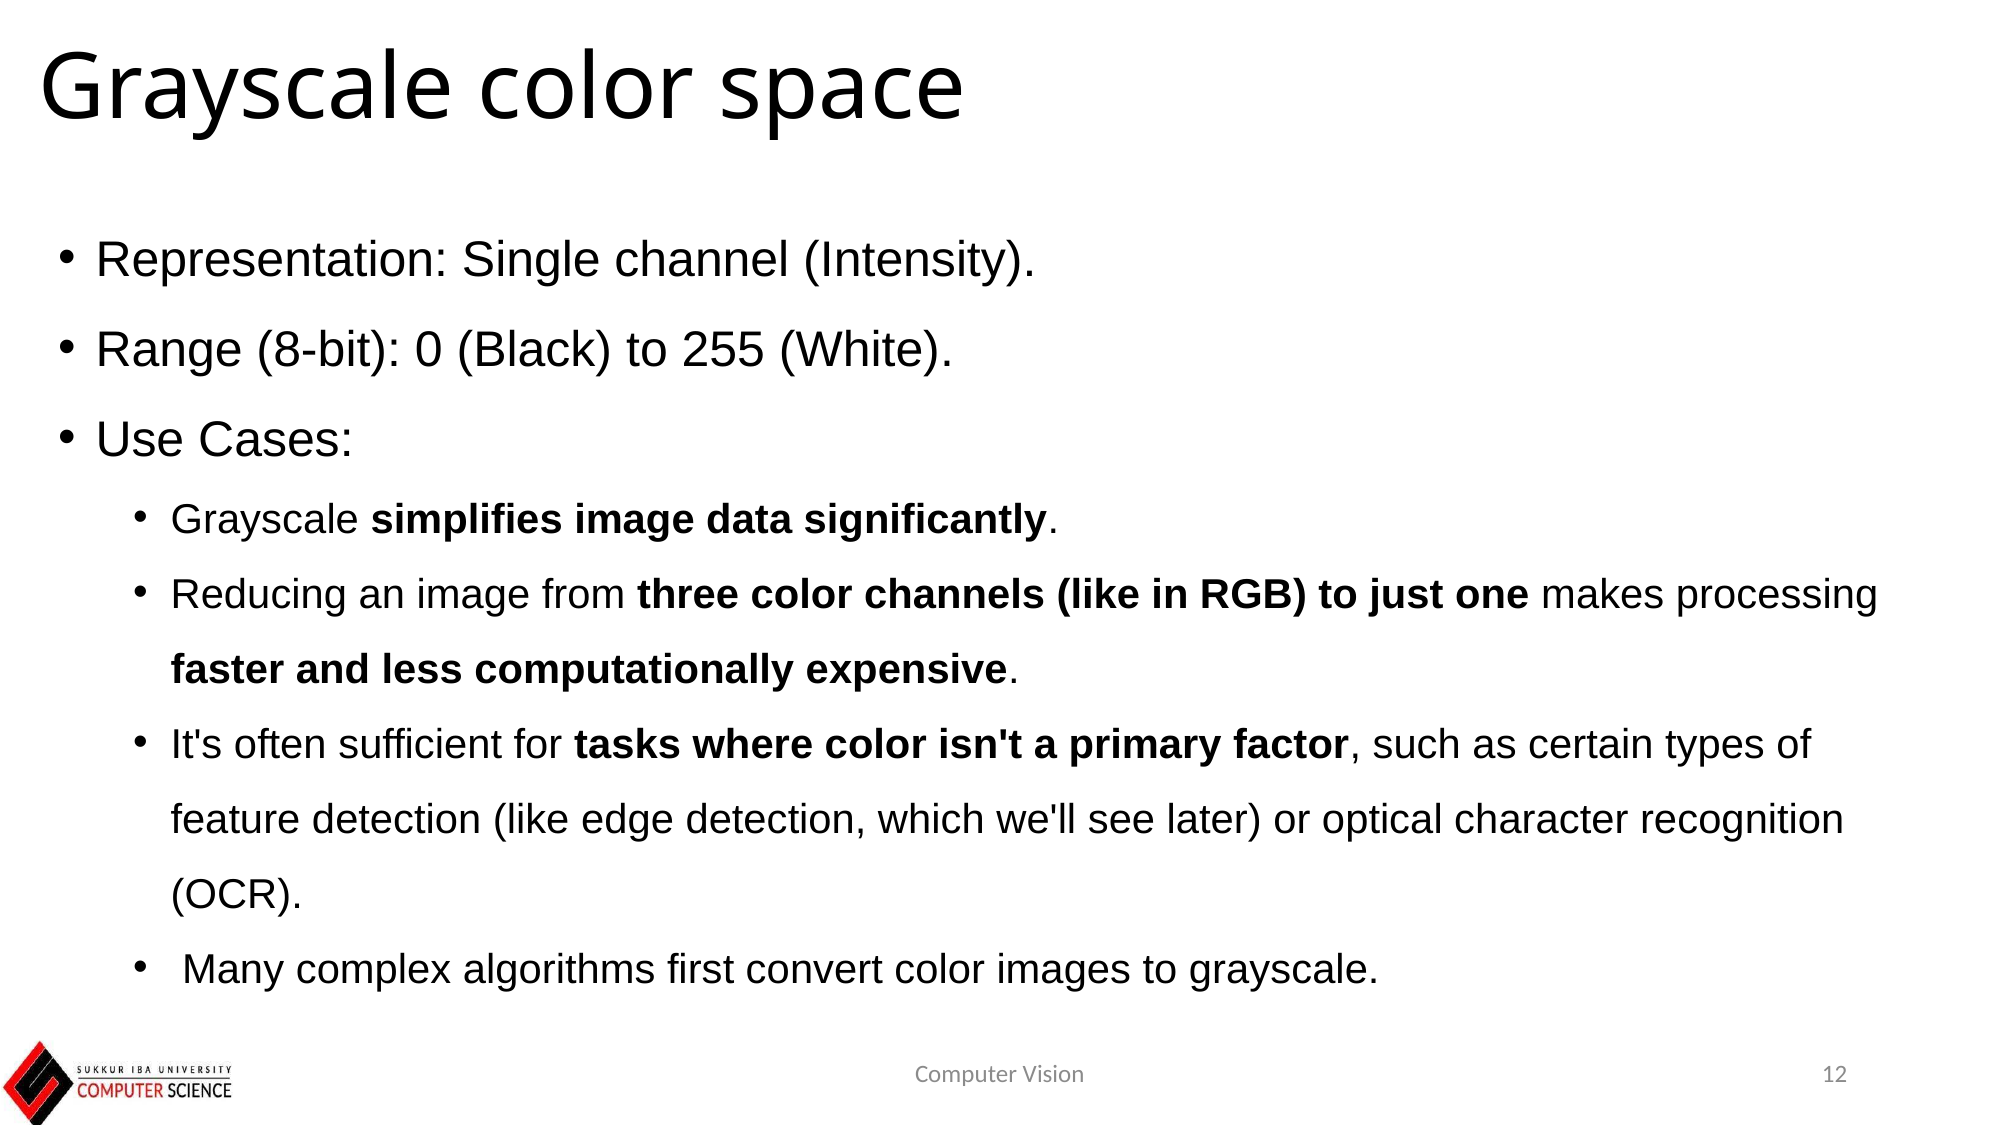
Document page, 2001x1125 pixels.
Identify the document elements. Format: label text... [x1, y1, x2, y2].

slide_number 12 [1412, 1042, 1863, 1103]
list Representation: Single channel (Intensity). Range (8-bit): 0 (Black) to 255 (White). Use Cases: Grayscale simplifies image data significantly. Reducing an image from three color channels (like in RGB) to just one makes processing faster and less computationally expensive. It's often sufficient for tasks where color isn't a primary factor, such as certain types of feature detection (like edge detection, which we'll see later) or optical character recognition (OCR). Many complex algorithms first convert color images to grayscale. [43, 188, 1903, 1000]
title Grayscale color space [0, 0, 2000, 178]
footer Computer Vision [662, 1042, 1338, 1103]
picture [1, 1040, 233, 1125]
